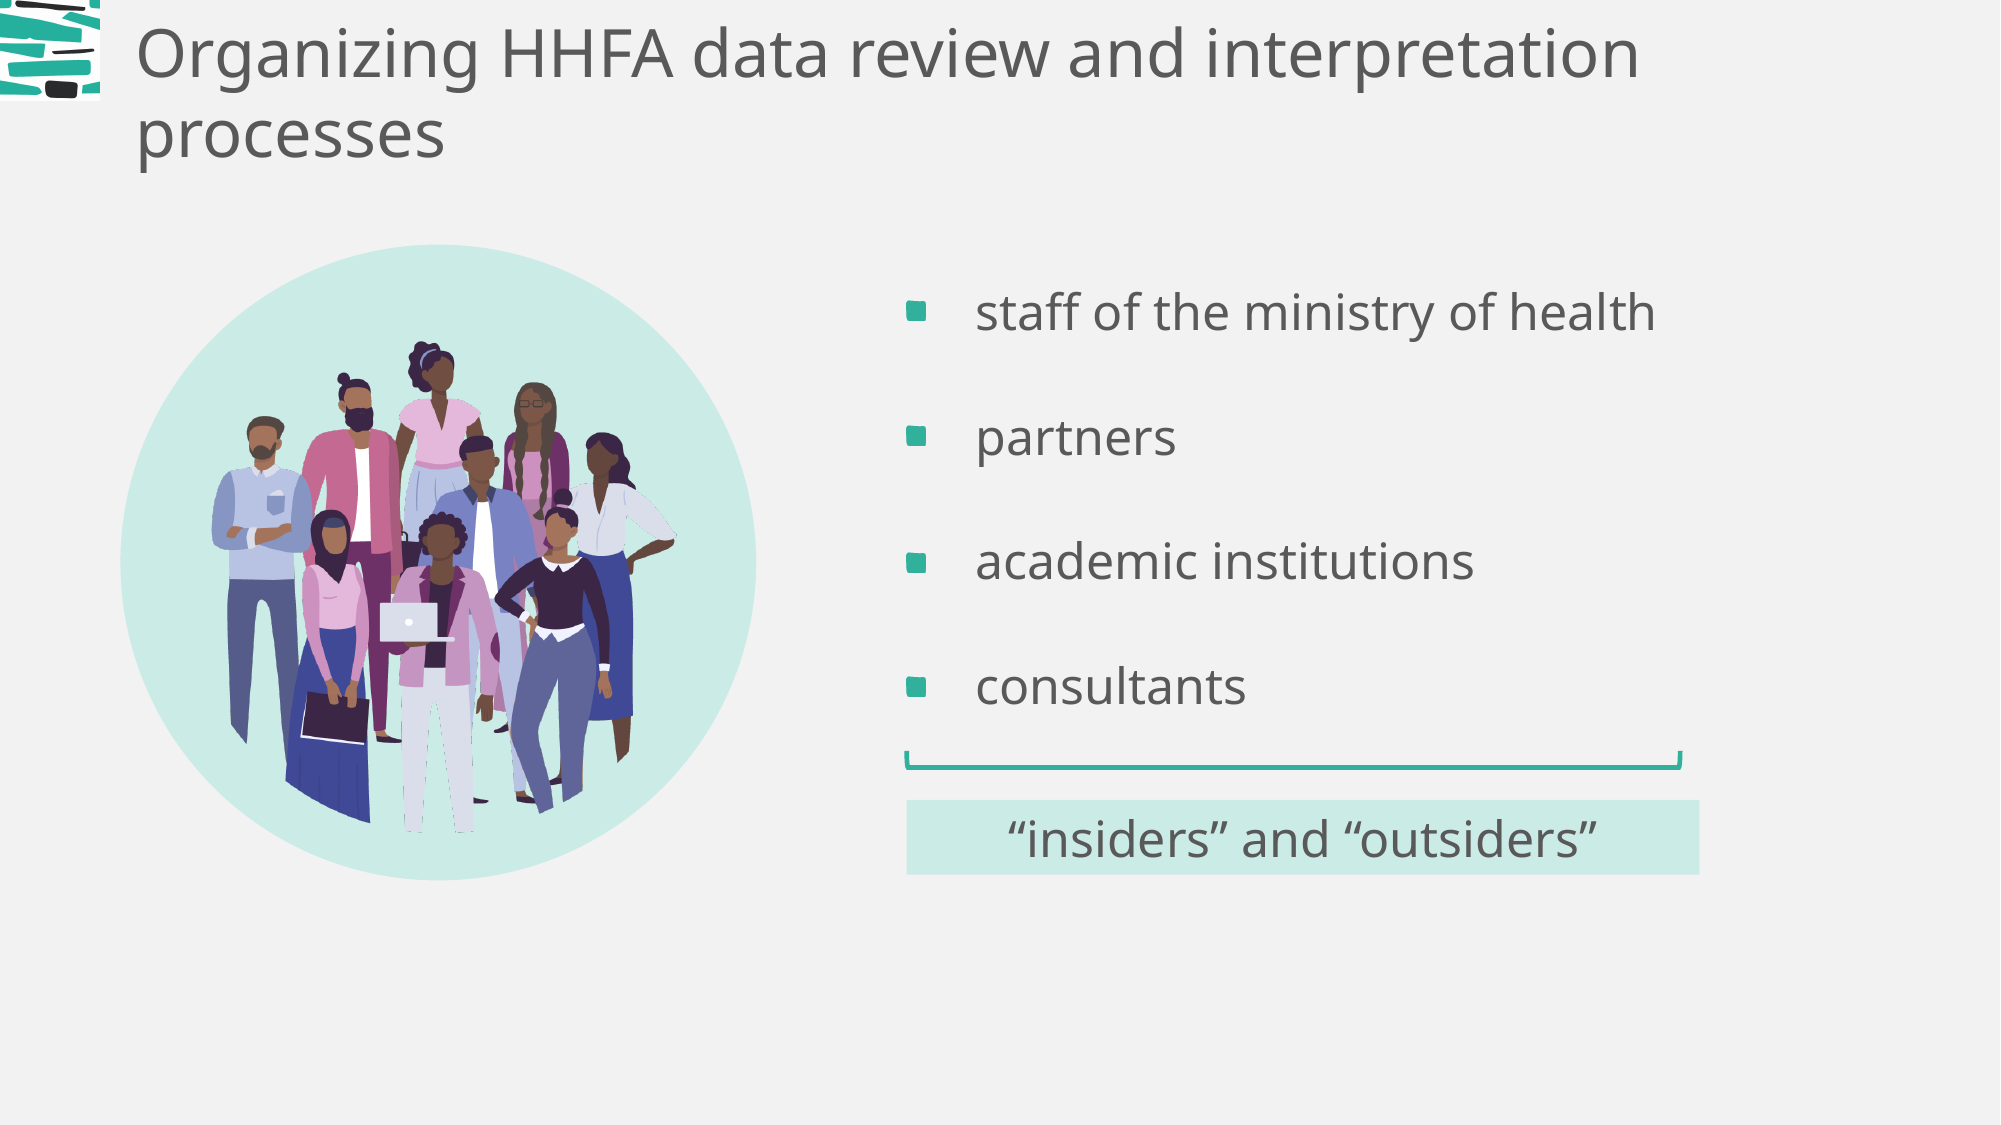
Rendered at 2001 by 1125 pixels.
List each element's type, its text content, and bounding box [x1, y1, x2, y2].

text_box consultants [960, 647, 1754, 723]
picture [906, 300, 926, 321]
picture [906, 425, 927, 446]
text_box “insiders” and “outsiders” [906, 799, 1700, 875]
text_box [0, 0, 1976, 101]
text_box staff of the ministry of health [960, 272, 1836, 348]
text_box academic institutions [960, 522, 1836, 598]
picture [906, 552, 927, 573]
picture [906, 676, 927, 697]
text_box [906, 750, 1681, 768]
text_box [120, 244, 757, 881]
text_box partners [960, 397, 1836, 473]
